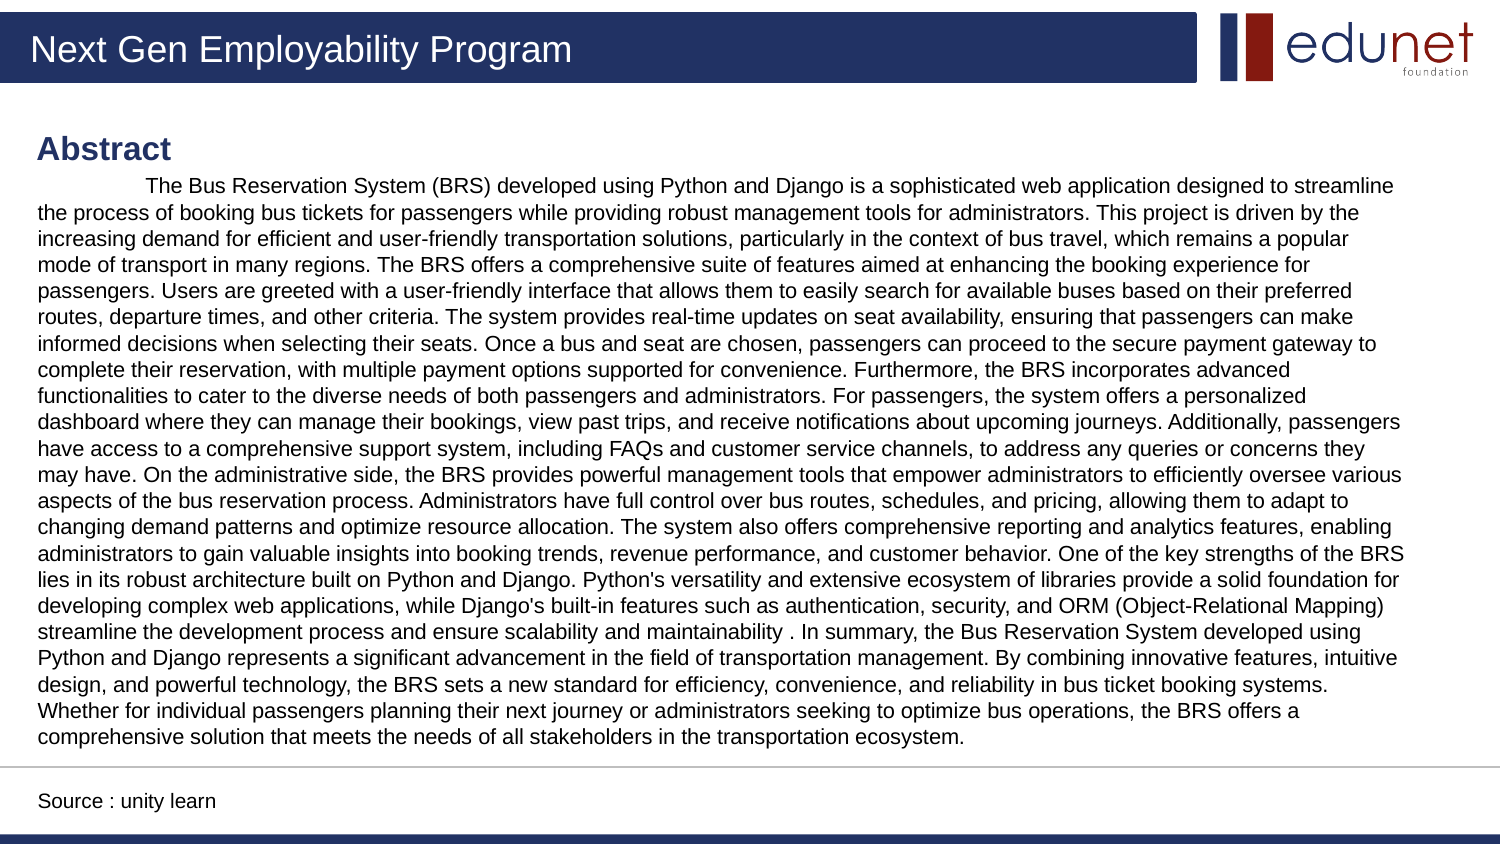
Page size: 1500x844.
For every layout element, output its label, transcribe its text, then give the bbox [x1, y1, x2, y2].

text_box Source : unity learn [22, 776, 546, 826]
picture [1279, 14, 1482, 83]
text_box The Bus Reservation System (BRS) developed using Python and Django is a sophisticated web application designed to streamline the process of booking bus tickets for passengers while providing robust management tools for administrators. This project is driven by the increasing demand for efficient and user-friendly transportation solutions, particularly in the context of bus travel, which remains a popular mode of transport in many regions. The BRS offers a comprehensive suite of features aimed at enhancing the booking experience for passengers. Users are greeted with a user-friendly interface that allows them to easily search for available buses based on their preferred routes, departure times, and other criteria. The system provides real-time updates on seat availability, ensuring that passengers can make informed decisions when selecting their seats. Once a bus and seat are chosen, passengers can proceed to the secure payment gateway to complete their reservation, with multiple payment options supported for convenience. Furthermore, the BRS incorporates advanced functionalities to cater to the diverse needs of both passengers and administrators. For passengers, the system offers a personalized dashboard where they can manage their bookings, view past trips, and receive notifications about upcoming journeys. Additionally, passengers have access to a comprehensive support system, including FAQs and customer service channels, to address any queries or concerns they may have. On the administrative side, the BRS provides powerful management tools that empower administrators to efficiently oversee various aspects of the bus reservation process. Administrators have full control over bus routes, schedules, and pricing, allowing them to adapt to changing demand patterns and optimize resource allocation. The system also offers comprehensive reporting and analytics features, enabling administrators to gain valuable insights into booking trends, revenue performance, and customer behavior. One of the key strengths of the BRS lies in its robust architecture built on Python and Django. Python's versatility and extensive ecosystem of libraries provide a solid foundation for developing complex web applications, while Django's built-in features such as authentication, security, and ORM (Object-Relational Mapping) streamline the development process and ensure scalability and maintainability . In summary, the Bus Reservation System developed using Python and Django represents a significant advancement in the field of transportation management. By combining innovative features, intuitive design, and powerful technology, the BRS sets a new standard for efficiency, convenience, and reliability in bus ticket booking systems. Whether for individual passengers planning their next journey or administrators seeking to optimize bus operations, the BRS offers a comprehensive solution that meets the needs of all stakeholders in the transportation ecosystem. [22, 164, 1422, 757]
title Abstract [21, 111, 504, 165]
